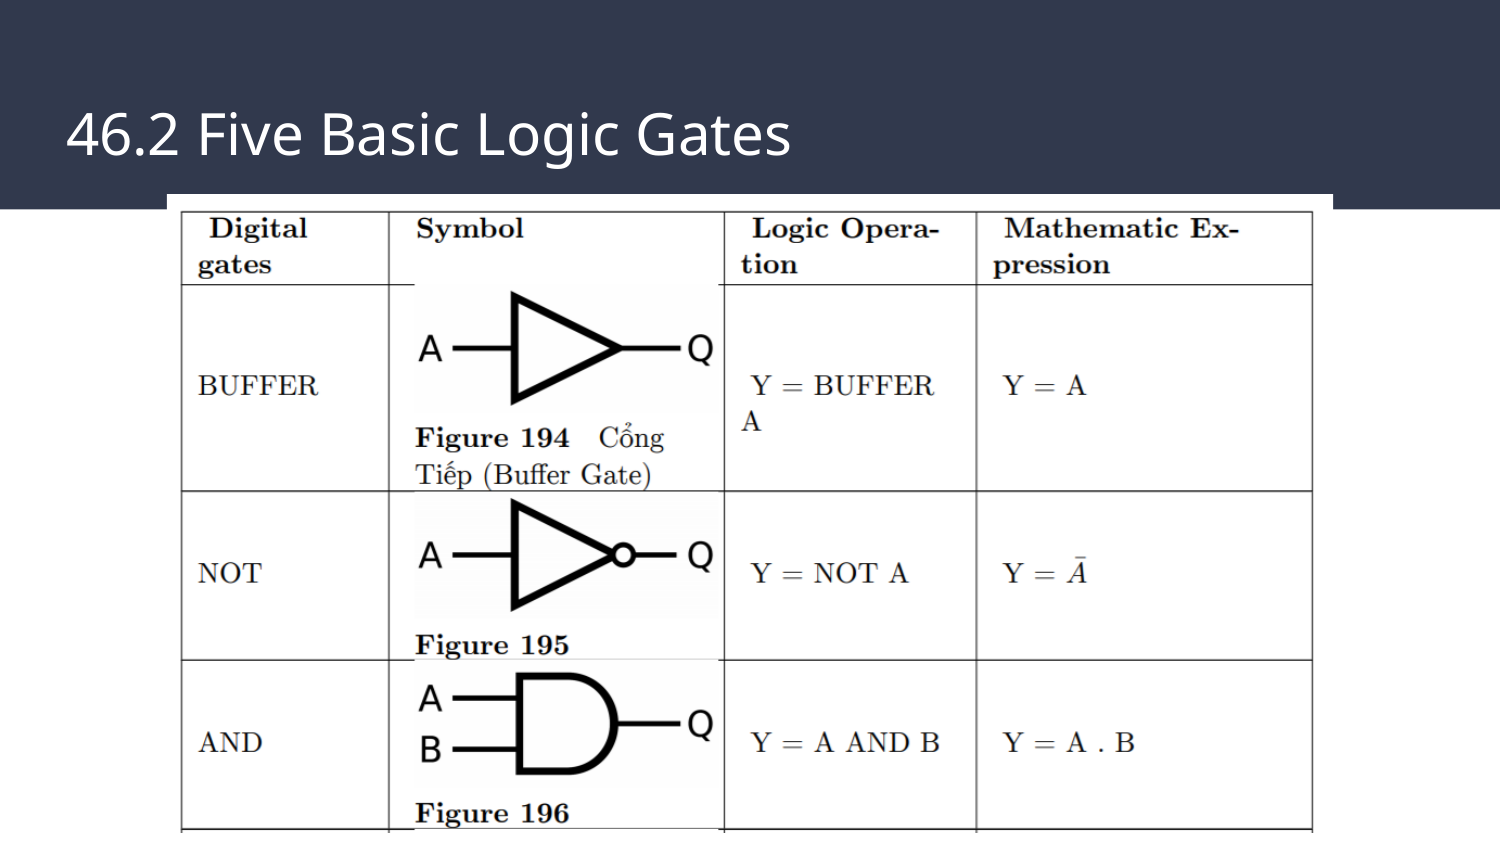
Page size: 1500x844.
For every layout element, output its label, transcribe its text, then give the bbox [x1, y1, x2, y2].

picture [166, 194, 1334, 833]
title 46.2 Five Basic Logic Gates [51, 82, 1449, 185]
